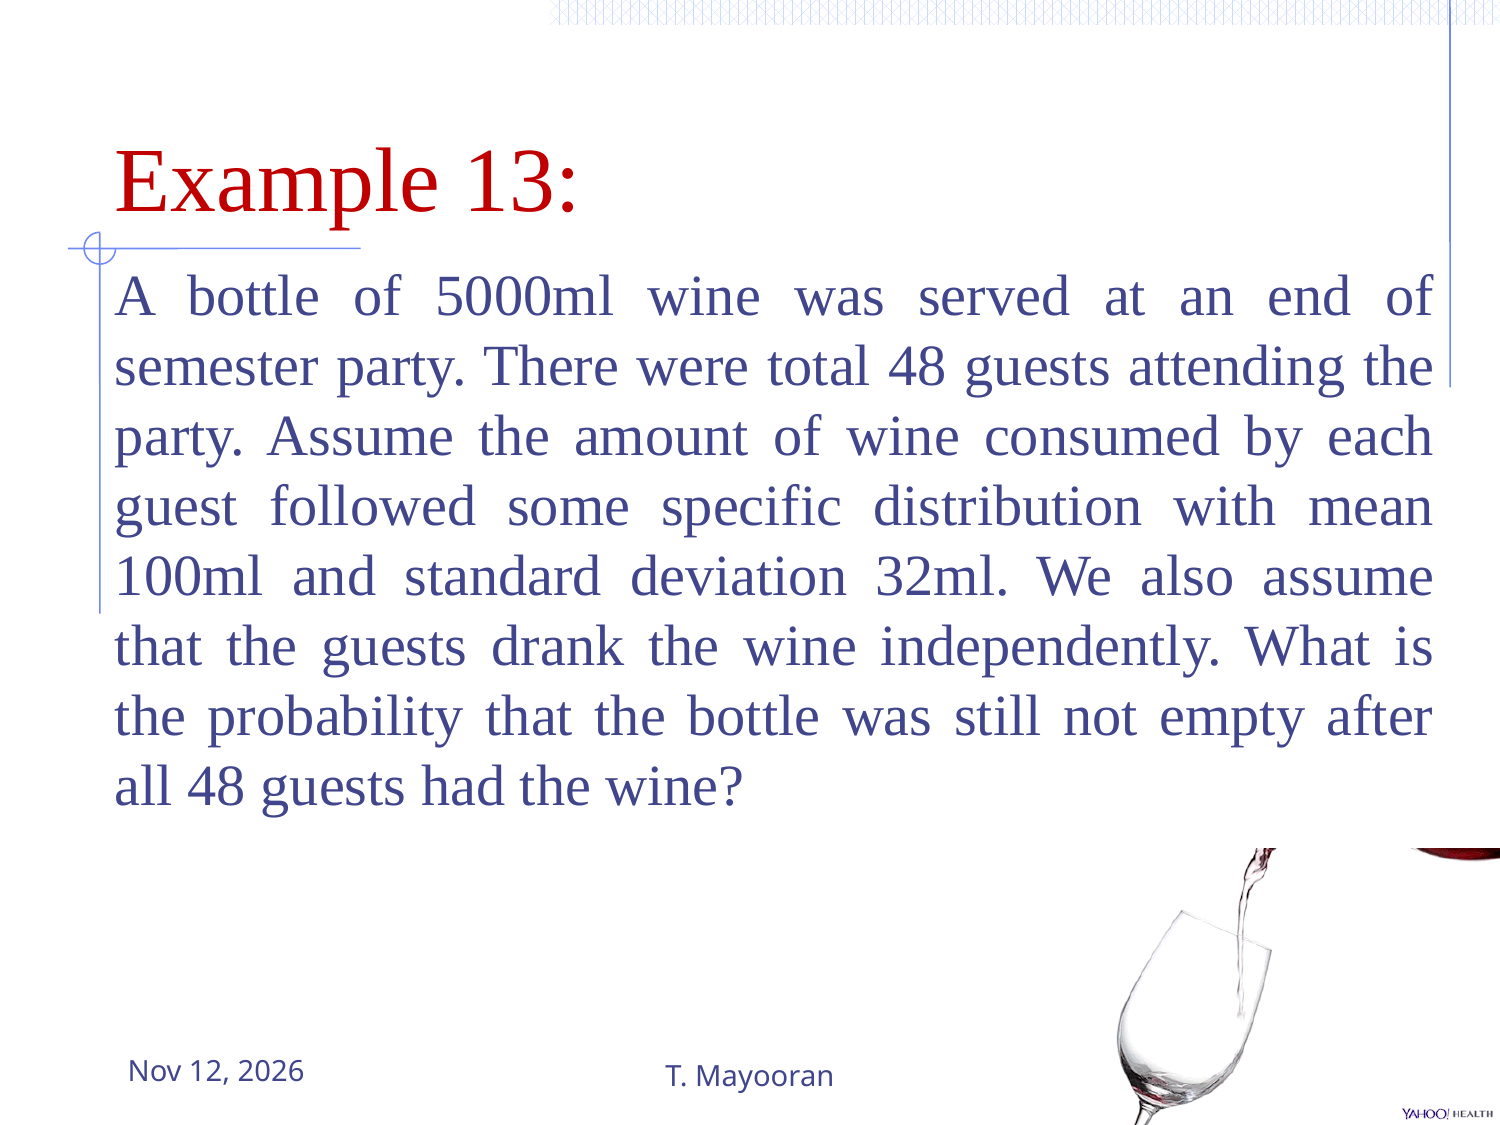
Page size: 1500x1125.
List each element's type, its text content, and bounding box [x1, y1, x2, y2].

picture [1007, 847, 1500, 1125]
footer T. Mayooran [512, 1024, 988, 1101]
title Example 13: [99, 50, 1375, 238]
slide_number 30-Dec-25 [112, 1024, 426, 1101]
list A bottle of 5000ml wine was served at an end of semester party. There were total 48 guests attending the party. Assume the amount of wine consumed by each guest followed some specific distribution with mean 100ml and standard deviation 32ml. We also assume that the guests drank the wine independently. What is the probability that the bottle was still not empty after all 48 guests had the wine? [99, 249, 1450, 925]
